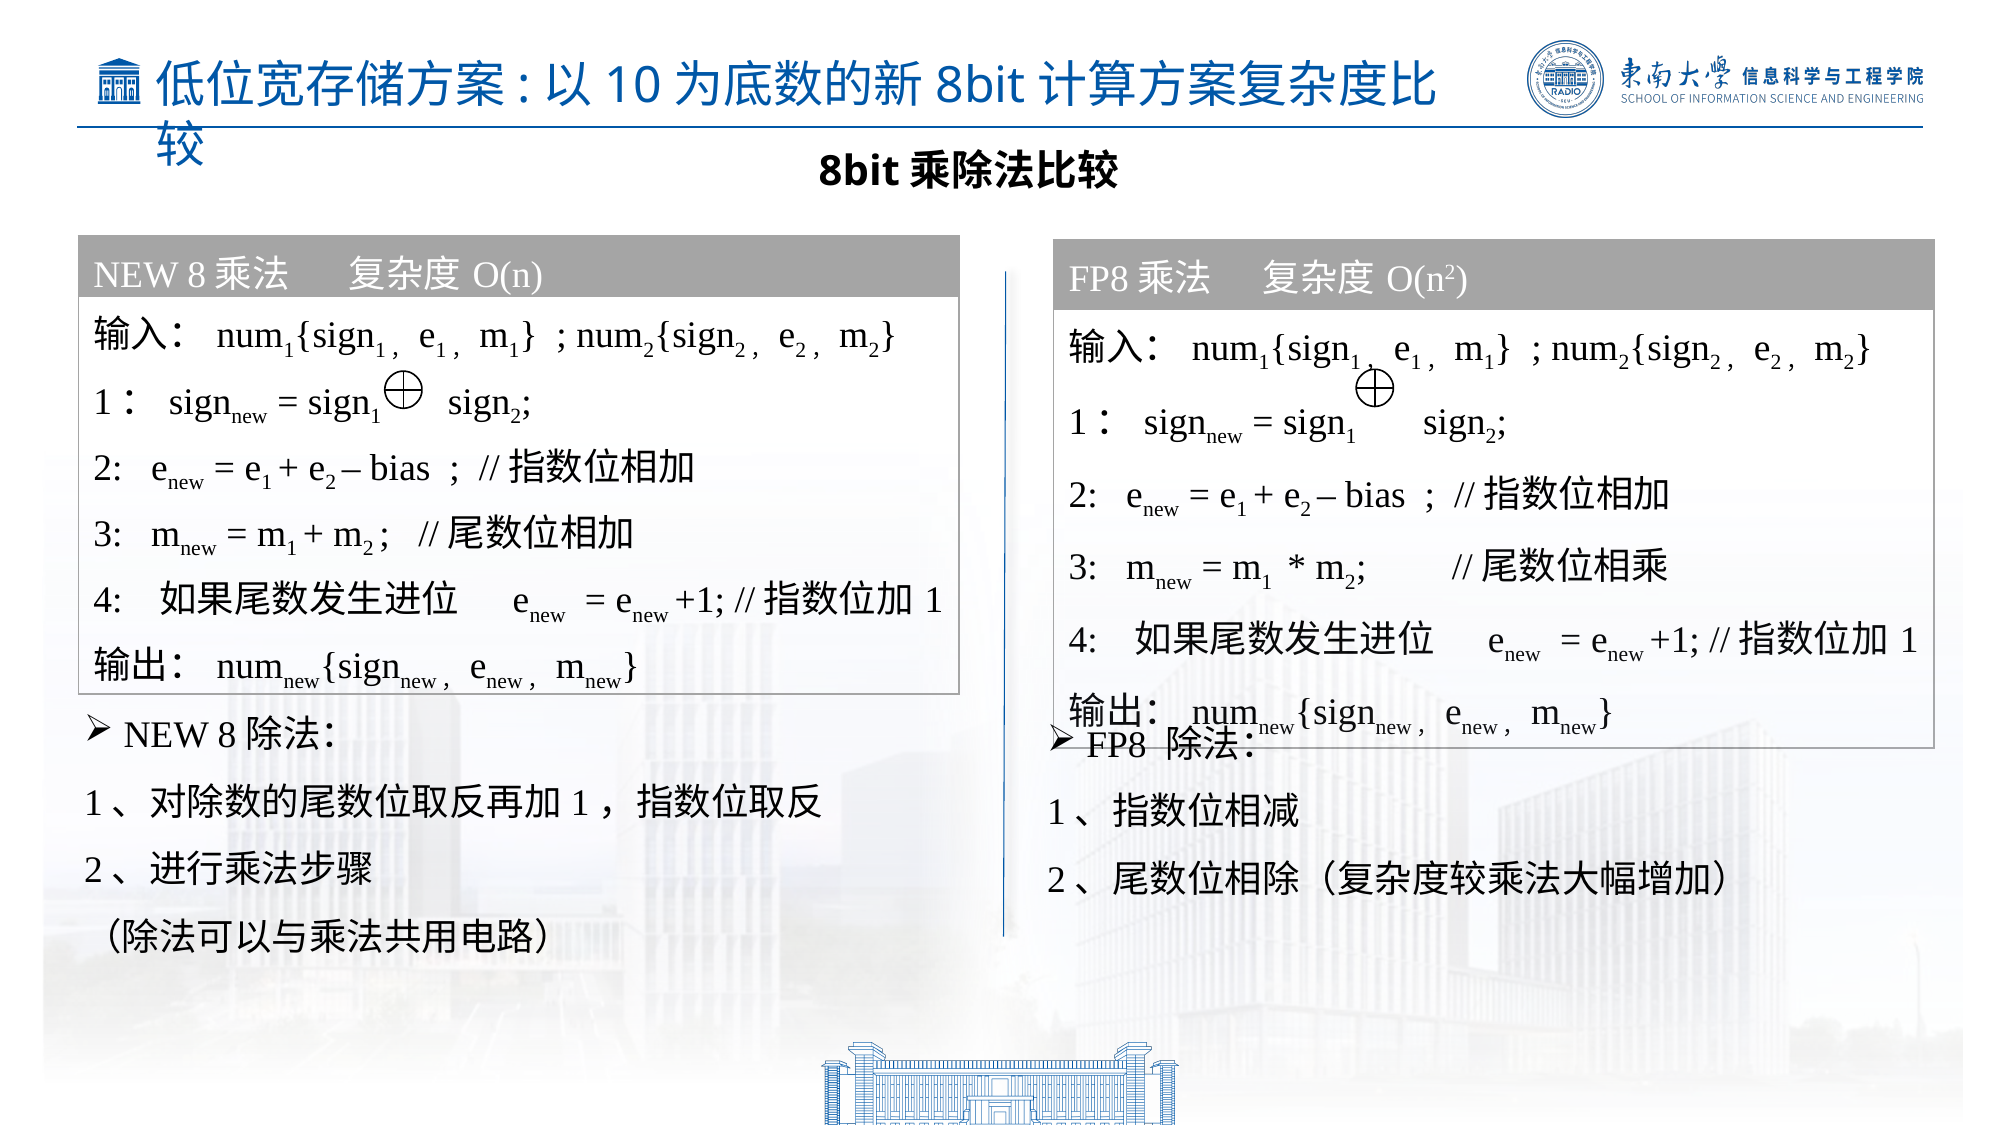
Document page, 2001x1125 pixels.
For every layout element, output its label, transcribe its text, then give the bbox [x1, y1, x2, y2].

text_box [37, 155, 1963, 1125]
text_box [374, 352, 433, 432]
text_box 8bit乘除法比较 [614, 136, 1338, 155]
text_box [77, 40, 1923, 127]
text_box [1346, 350, 1404, 431]
